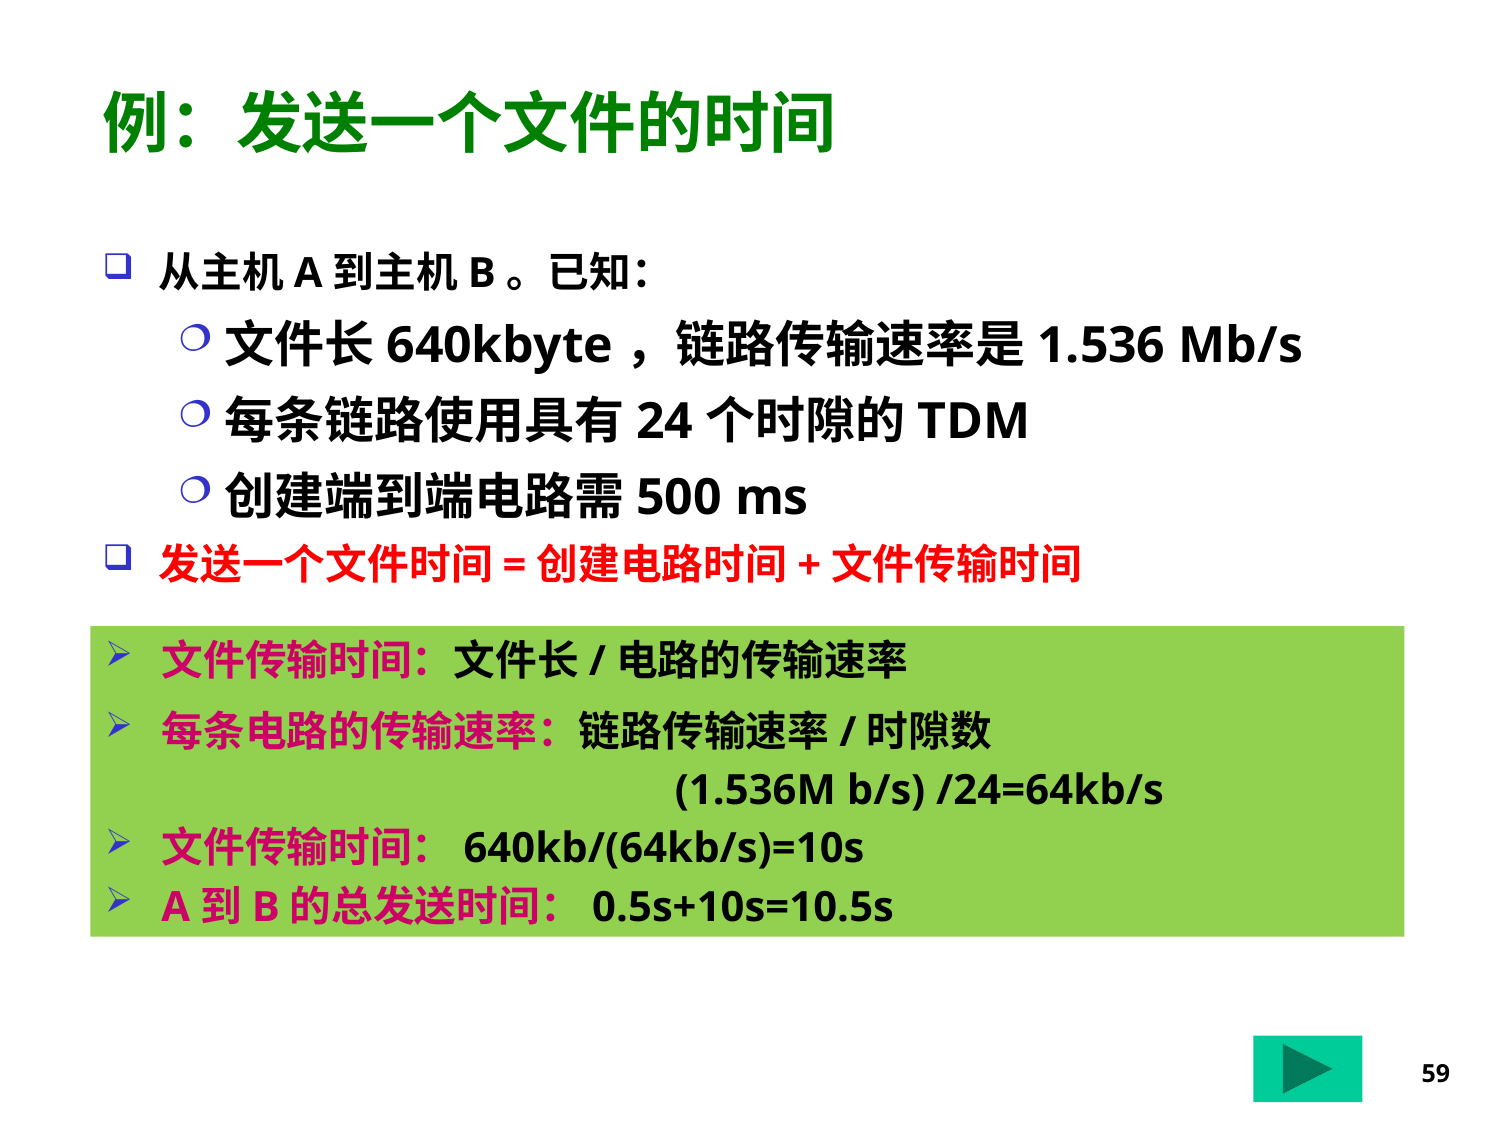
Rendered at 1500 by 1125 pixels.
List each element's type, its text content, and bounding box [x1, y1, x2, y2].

text_box [1253, 1035, 1363, 1103]
title 例：发送一个文件的时间 [87, 36, 1363, 207]
slide_number 59 [1362, 1050, 1466, 1125]
text_box 文件传输时间：文件长/电路的传输速率 每条电路的传输速率：链路传输速率/时隙数 (1.536M b/s) /24=64kb/s 文件传输时间：640kb/(64kb/s)=10s A到B的总发送时间：0.5s+10s=10.5s [90, 626, 1405, 937]
list 从主机A到主机B。已知： 文件长640kbyte，链路传输速率是1.536 Mb/s 每条链路使用具有24个时隙的TDM 创建端到端电路需500 ms 发送一个文件时间=创建电路时间+文件传输时间 [87, 233, 1363, 594]
